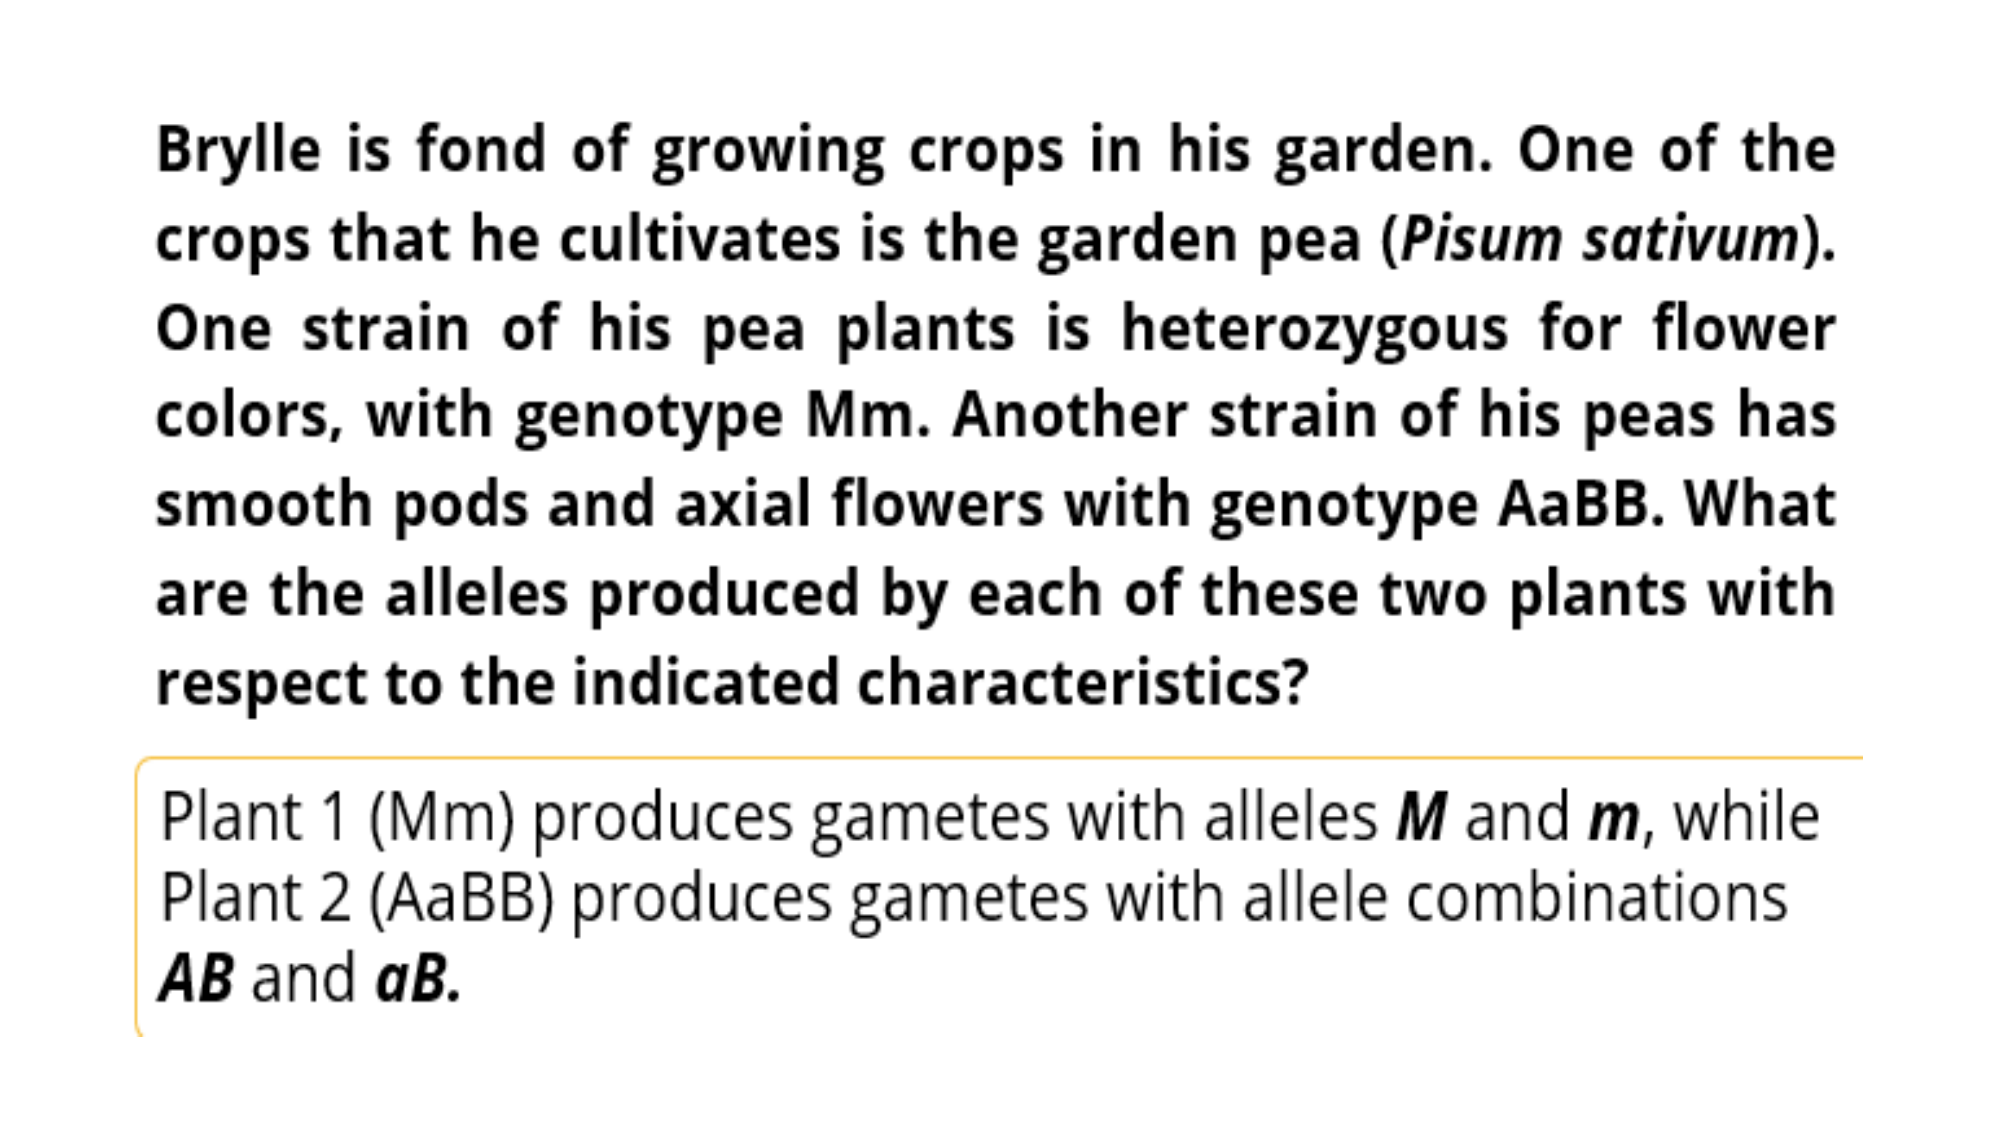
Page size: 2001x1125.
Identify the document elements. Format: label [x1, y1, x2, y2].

picture [106, 99, 1864, 1037]
